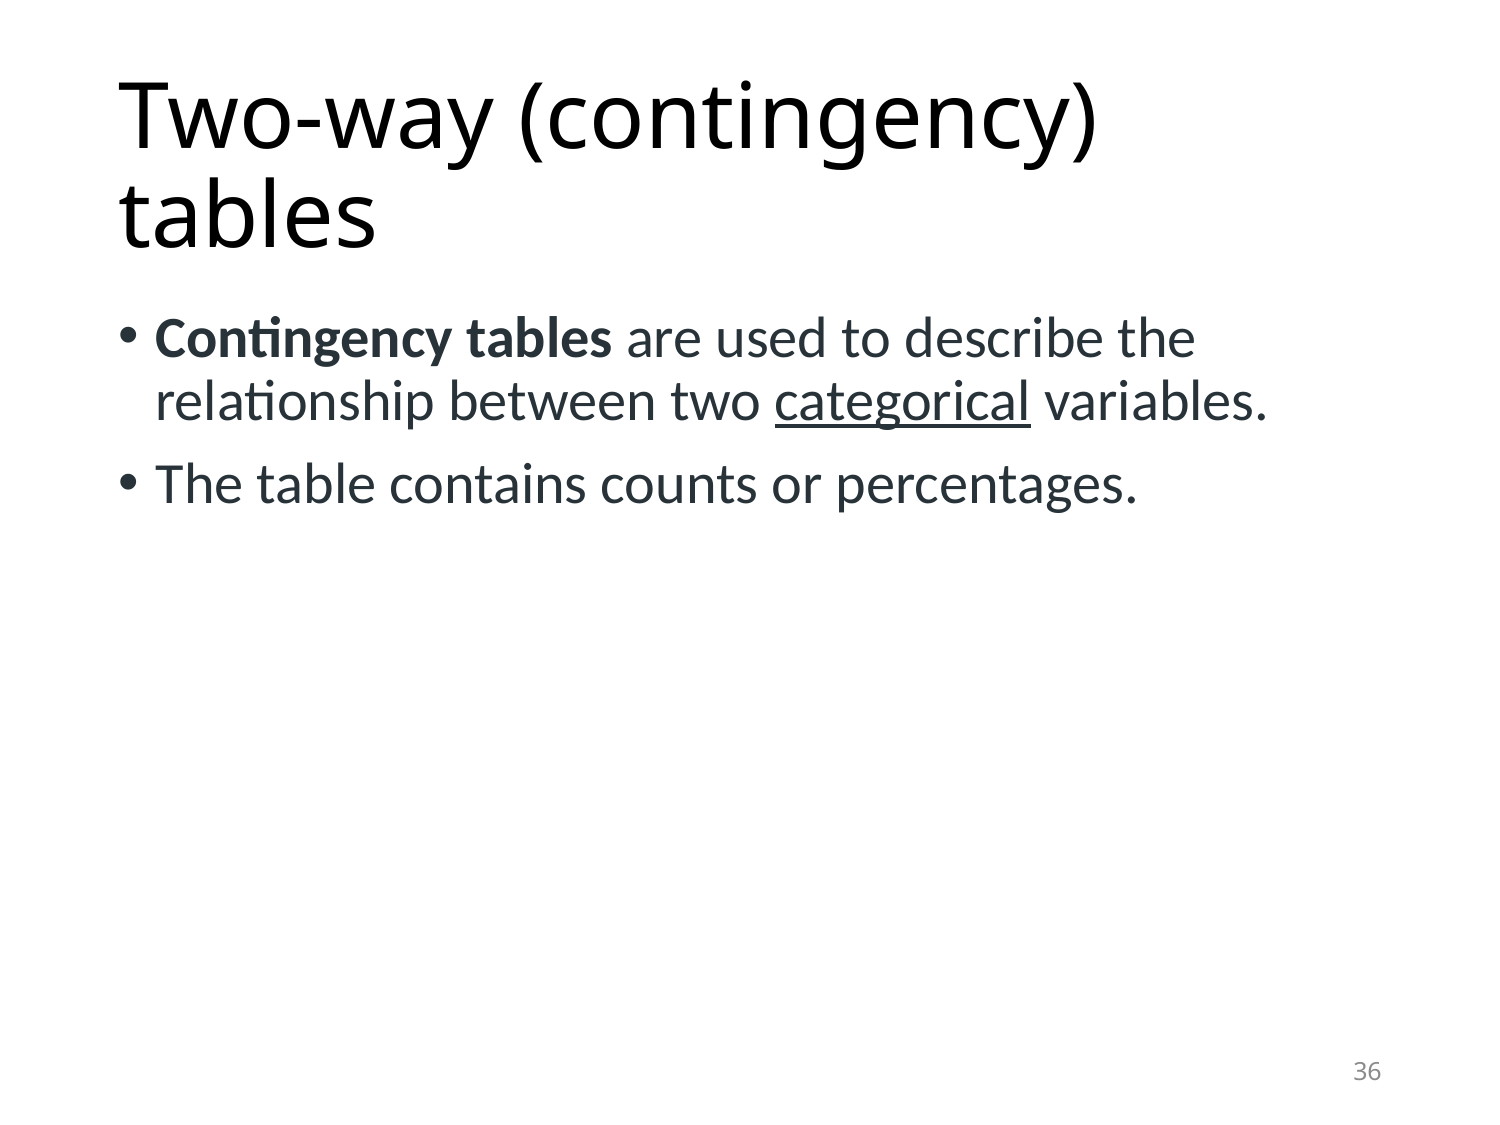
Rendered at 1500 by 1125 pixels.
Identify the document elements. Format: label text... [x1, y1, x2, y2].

list Contingency tables are used to describe the relationship between two categorical variables. The table contains counts or percentages. [103, 299, 1397, 1014]
title Two-way (contingency) tables [103, 59, 1397, 278]
slide_number 36 [1059, 1042, 1397, 1103]
